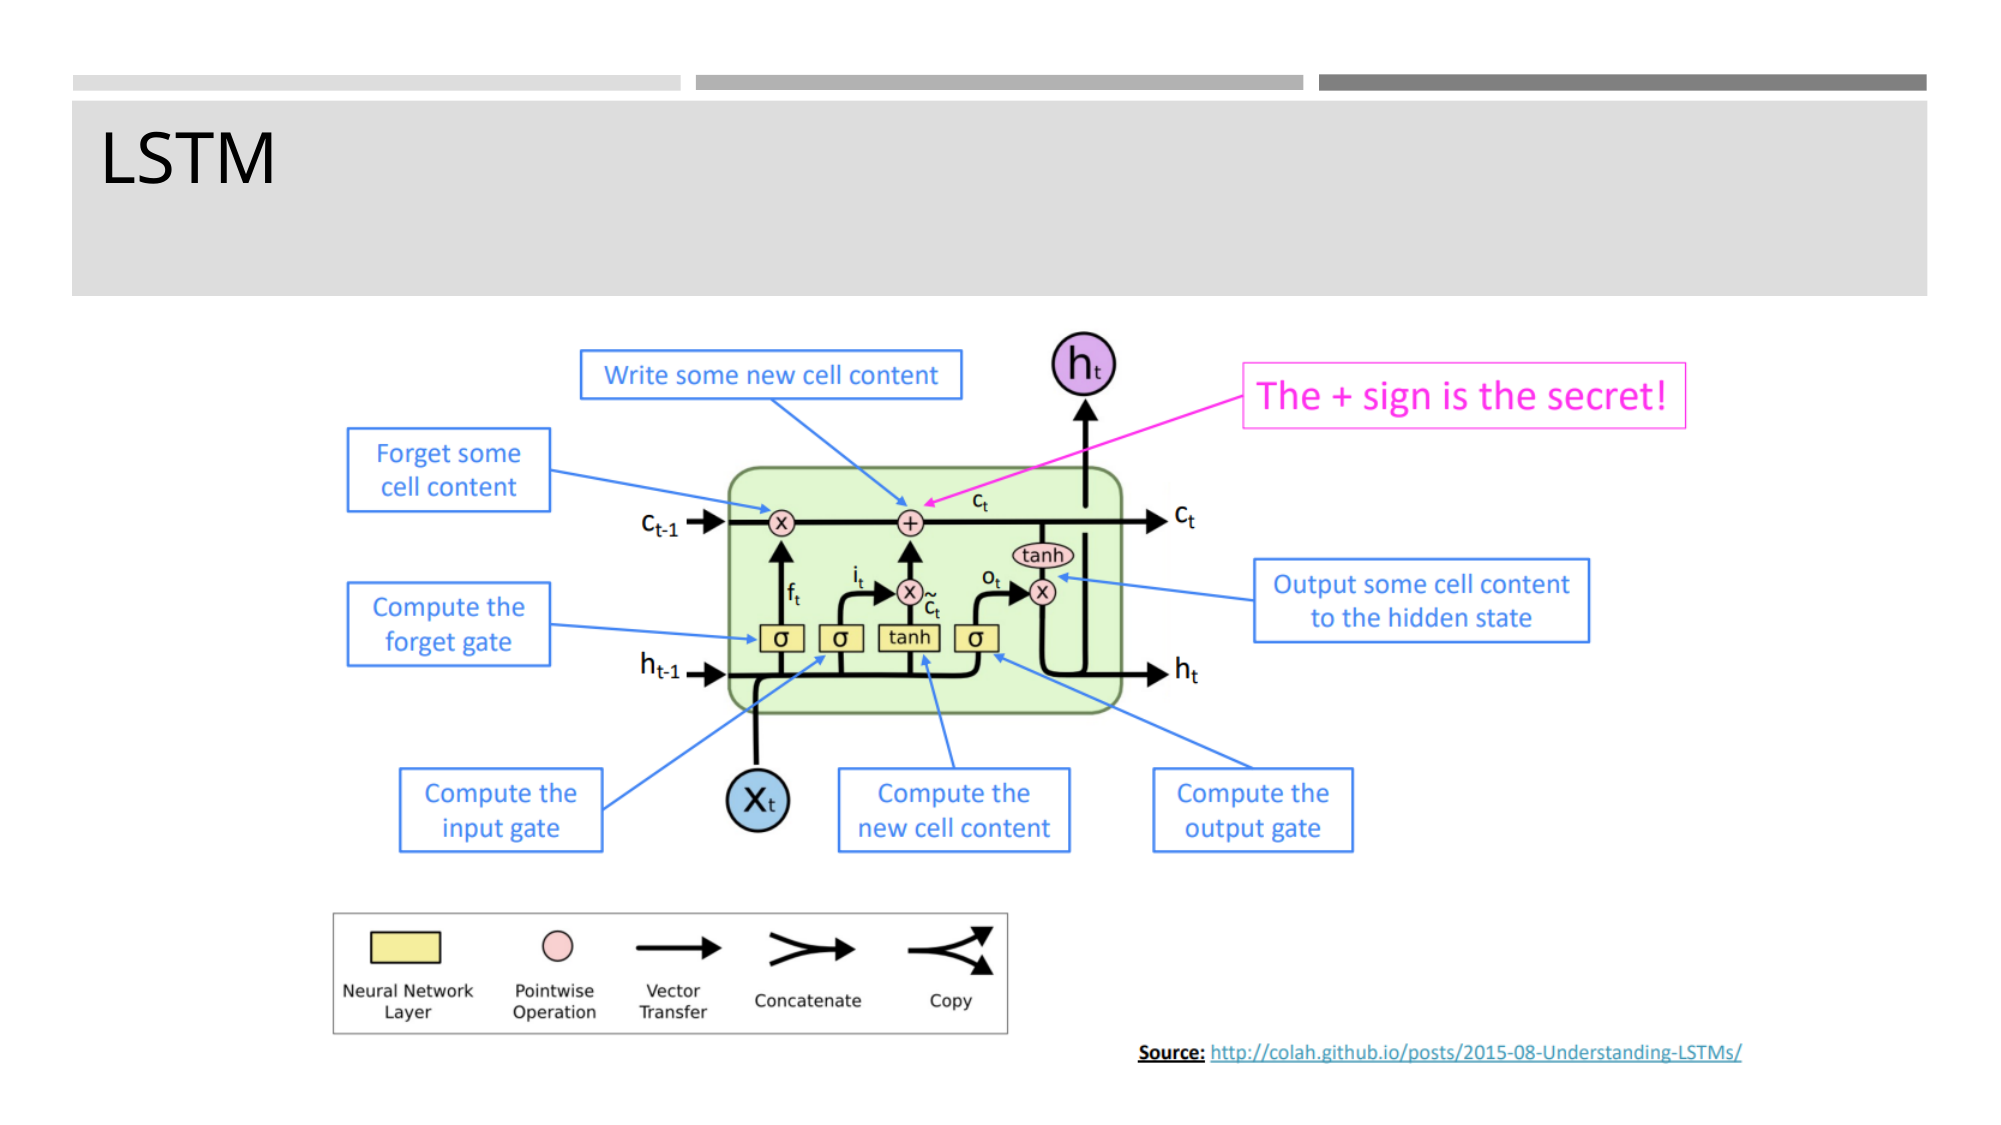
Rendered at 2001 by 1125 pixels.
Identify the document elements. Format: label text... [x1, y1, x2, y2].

text_box LSTM [99, 112, 1698, 198]
picture [262, 324, 1769, 1070]
